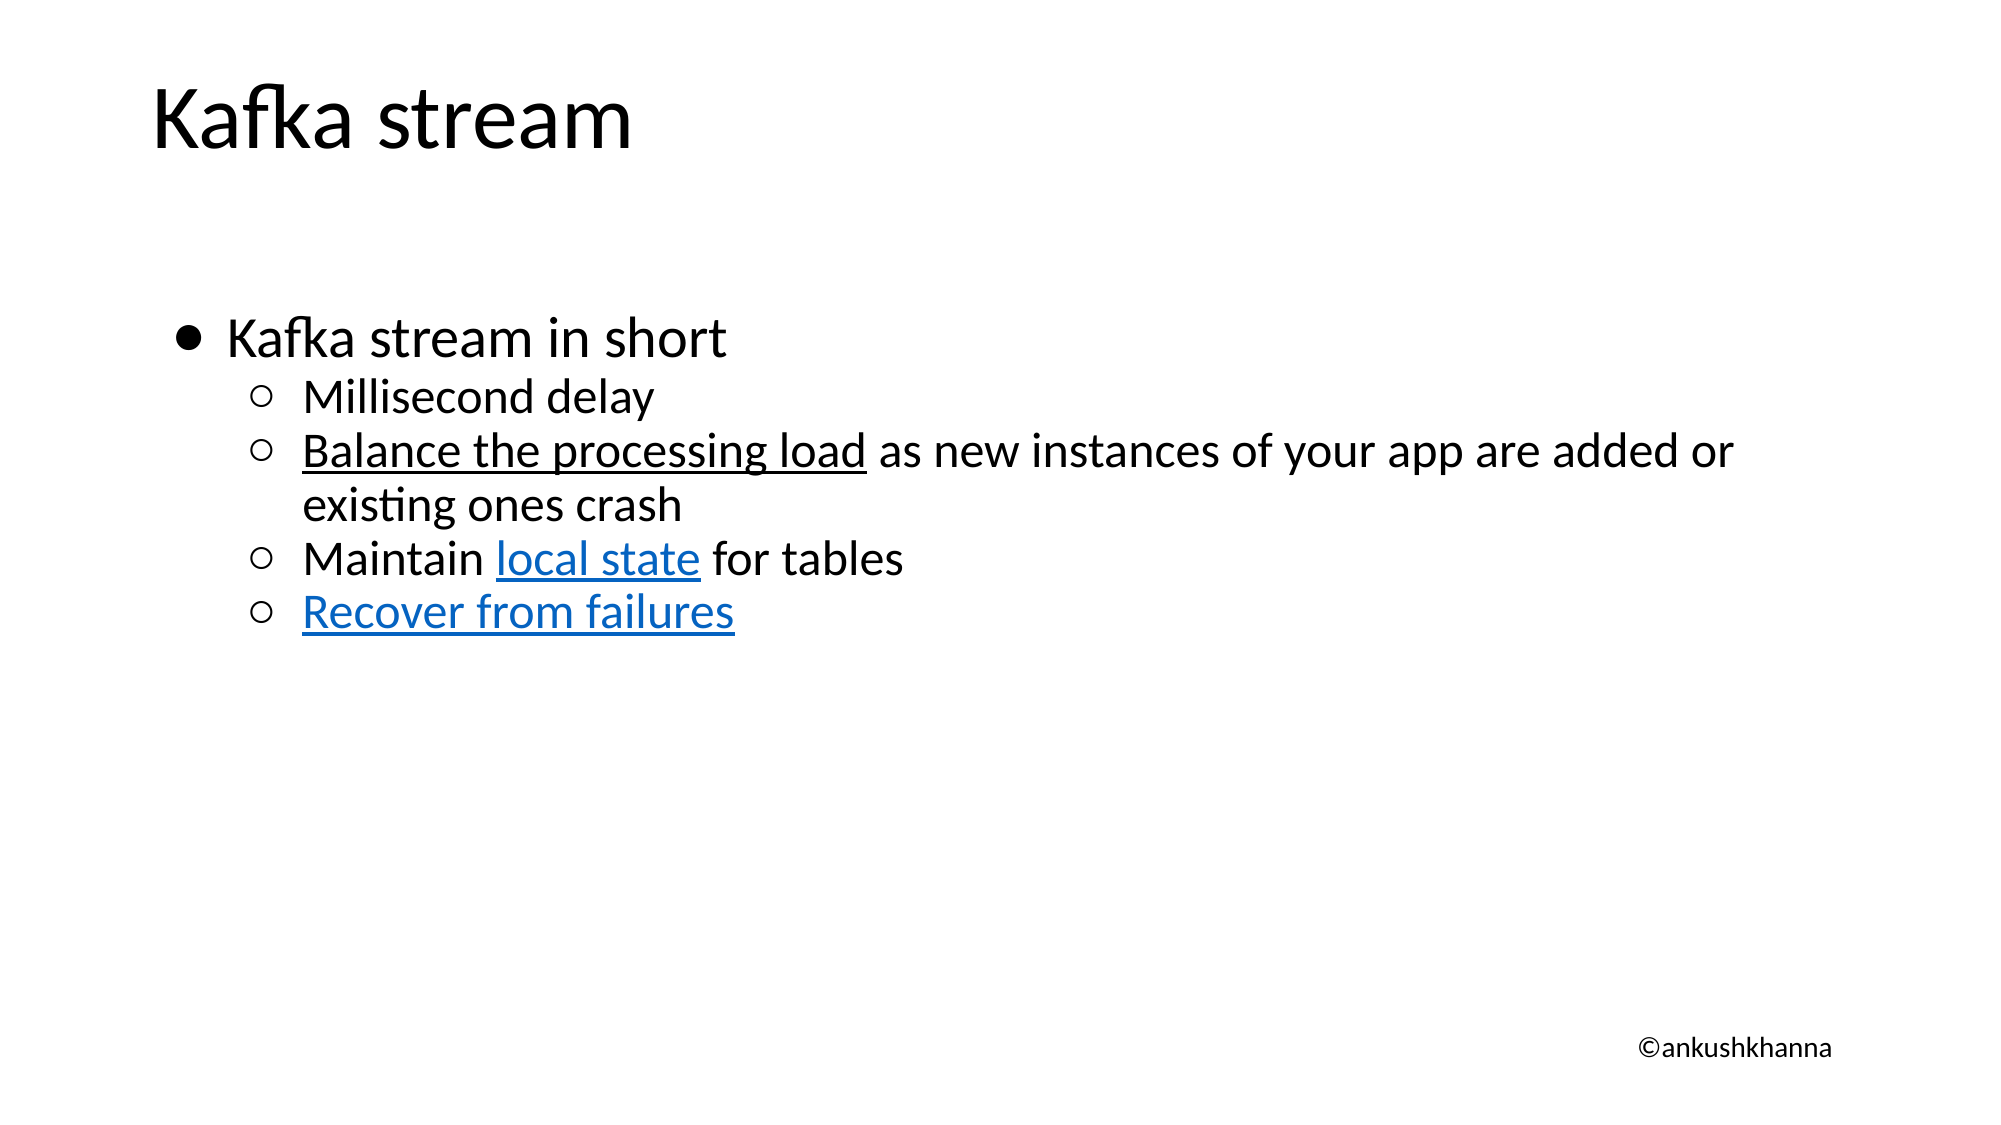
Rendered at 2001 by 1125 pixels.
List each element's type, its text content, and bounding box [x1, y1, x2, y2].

list Kafka stream in short Millisecond delay Balance the processing load as new instances of your app are added or existing ones crash Maintain local state for tables Recover from failures [137, 299, 1863, 1014]
title Kafka stream [137, 59, 1863, 278]
